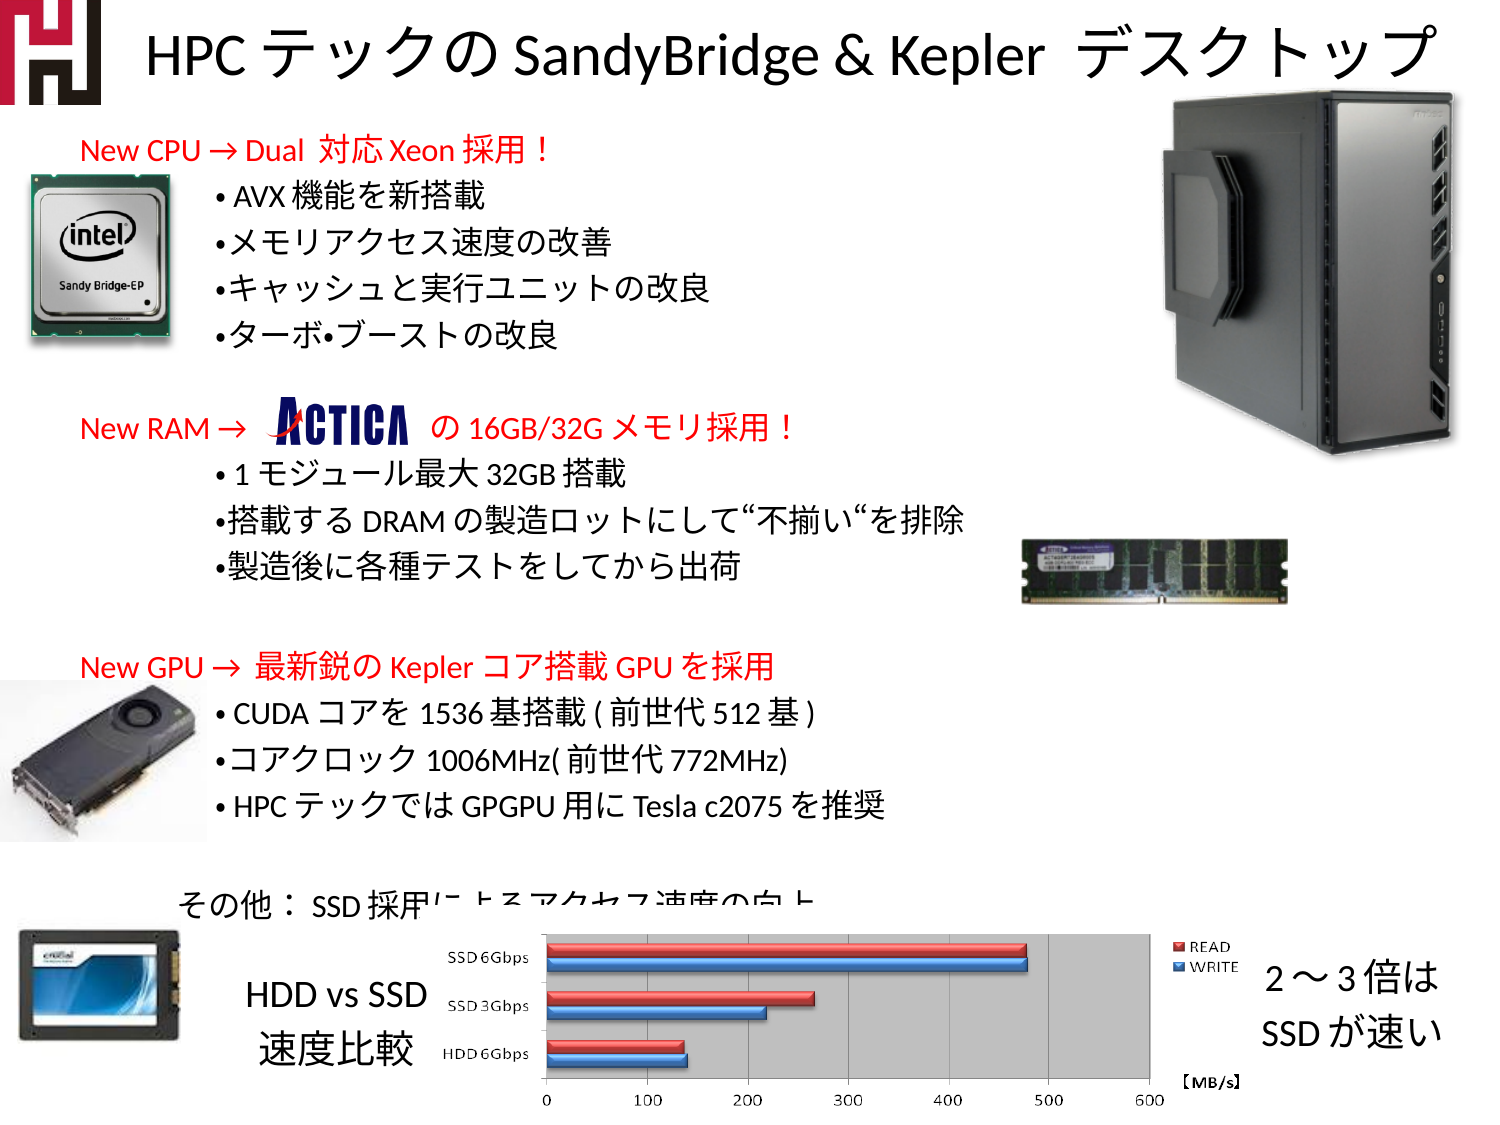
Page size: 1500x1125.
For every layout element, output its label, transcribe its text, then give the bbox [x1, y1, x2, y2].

title HPCテックのSandyBridge & Kepler デスクトップ [101, 0, 1500, 103]
picture [419, 904, 1265, 1125]
picture [17, 905, 181, 1069]
subtitle New CPU → Dual 対応Xeon採用！ ・AVX機能を新搭載 ・メモリアクセス速度の改善 ・キャッシュと実行ユニットの改良 ・ターボ・ブーストの改良 New RAM → の16GB/32Gメモリ採用！ ・1モジュール最大32GB搭載 ・搭載するDRAMの製造ロットにして“不揃い“を排除 ・製造後に各種テストをしてから出荷 New GPU → 最新鋭のKeplerコア搭載GPUを採用 ・CUDAコアを1536基搭載(前世代512基) ・コアクロック1006MHz(前世代772MHz) ・HPCテックではGPGPU用にTesla c2075を推奨 その他：SSD採用によるアクセス速度の向上 [64, 113, 1500, 941]
text_box HDD vs SSD 速度比較 [218, 952, 413, 1081]
picture [29, 172, 171, 339]
picture [0, 0, 101, 106]
picture [0, 680, 207, 842]
picture [265, 396, 408, 445]
text_box 2～3倍は SSDが速い [1269, 935, 1471, 1125]
picture [1021, 538, 1288, 606]
picture [1151, 77, 1465, 467]
